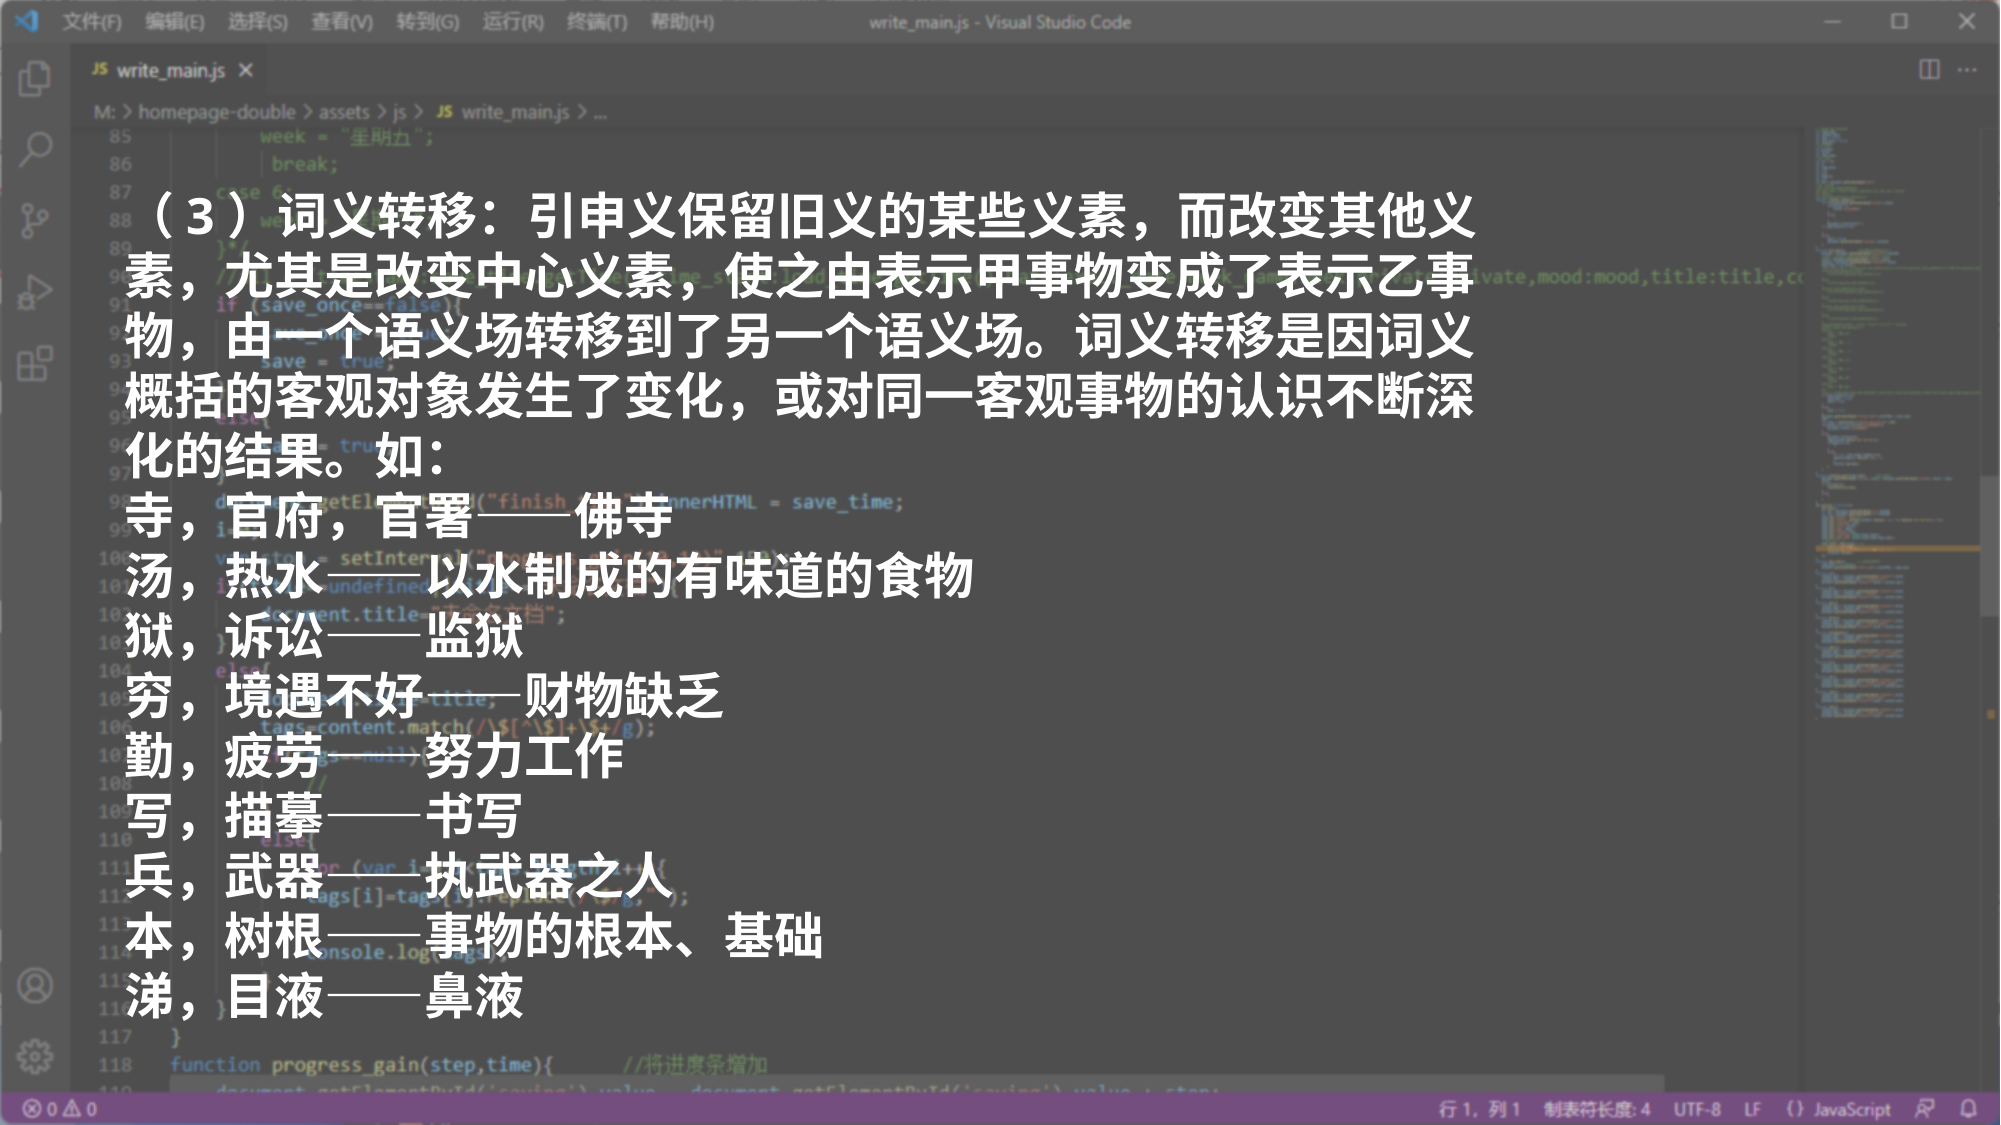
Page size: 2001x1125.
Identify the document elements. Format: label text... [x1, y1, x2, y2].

text_box Chapter 04 总结 [0, 0, 2000, 1125]
text_box （3）词义转移：引申义保留旧义的某些义素，而改变其他义素，尤其是改变中心义素，使之由表示甲事物变成了表示乙事物，由一个语义场转移到了另一个语义场。词义转移是因词义概括的客观对象发生了变化，或对同一客观事物的认识不断深化的结果。如： 寺，官府，官署——佛寺 汤，热水——以水制成的有味道的食物 狱，诉讼——监狱 穷，境遇不好——财物缺乏 勤，疲劳——努力工作 写，描摹——书写 兵，武器——执武器之人 本，树根——事物的根本、基础 涕，目液——鼻液 [109, 176, 1508, 1032]
